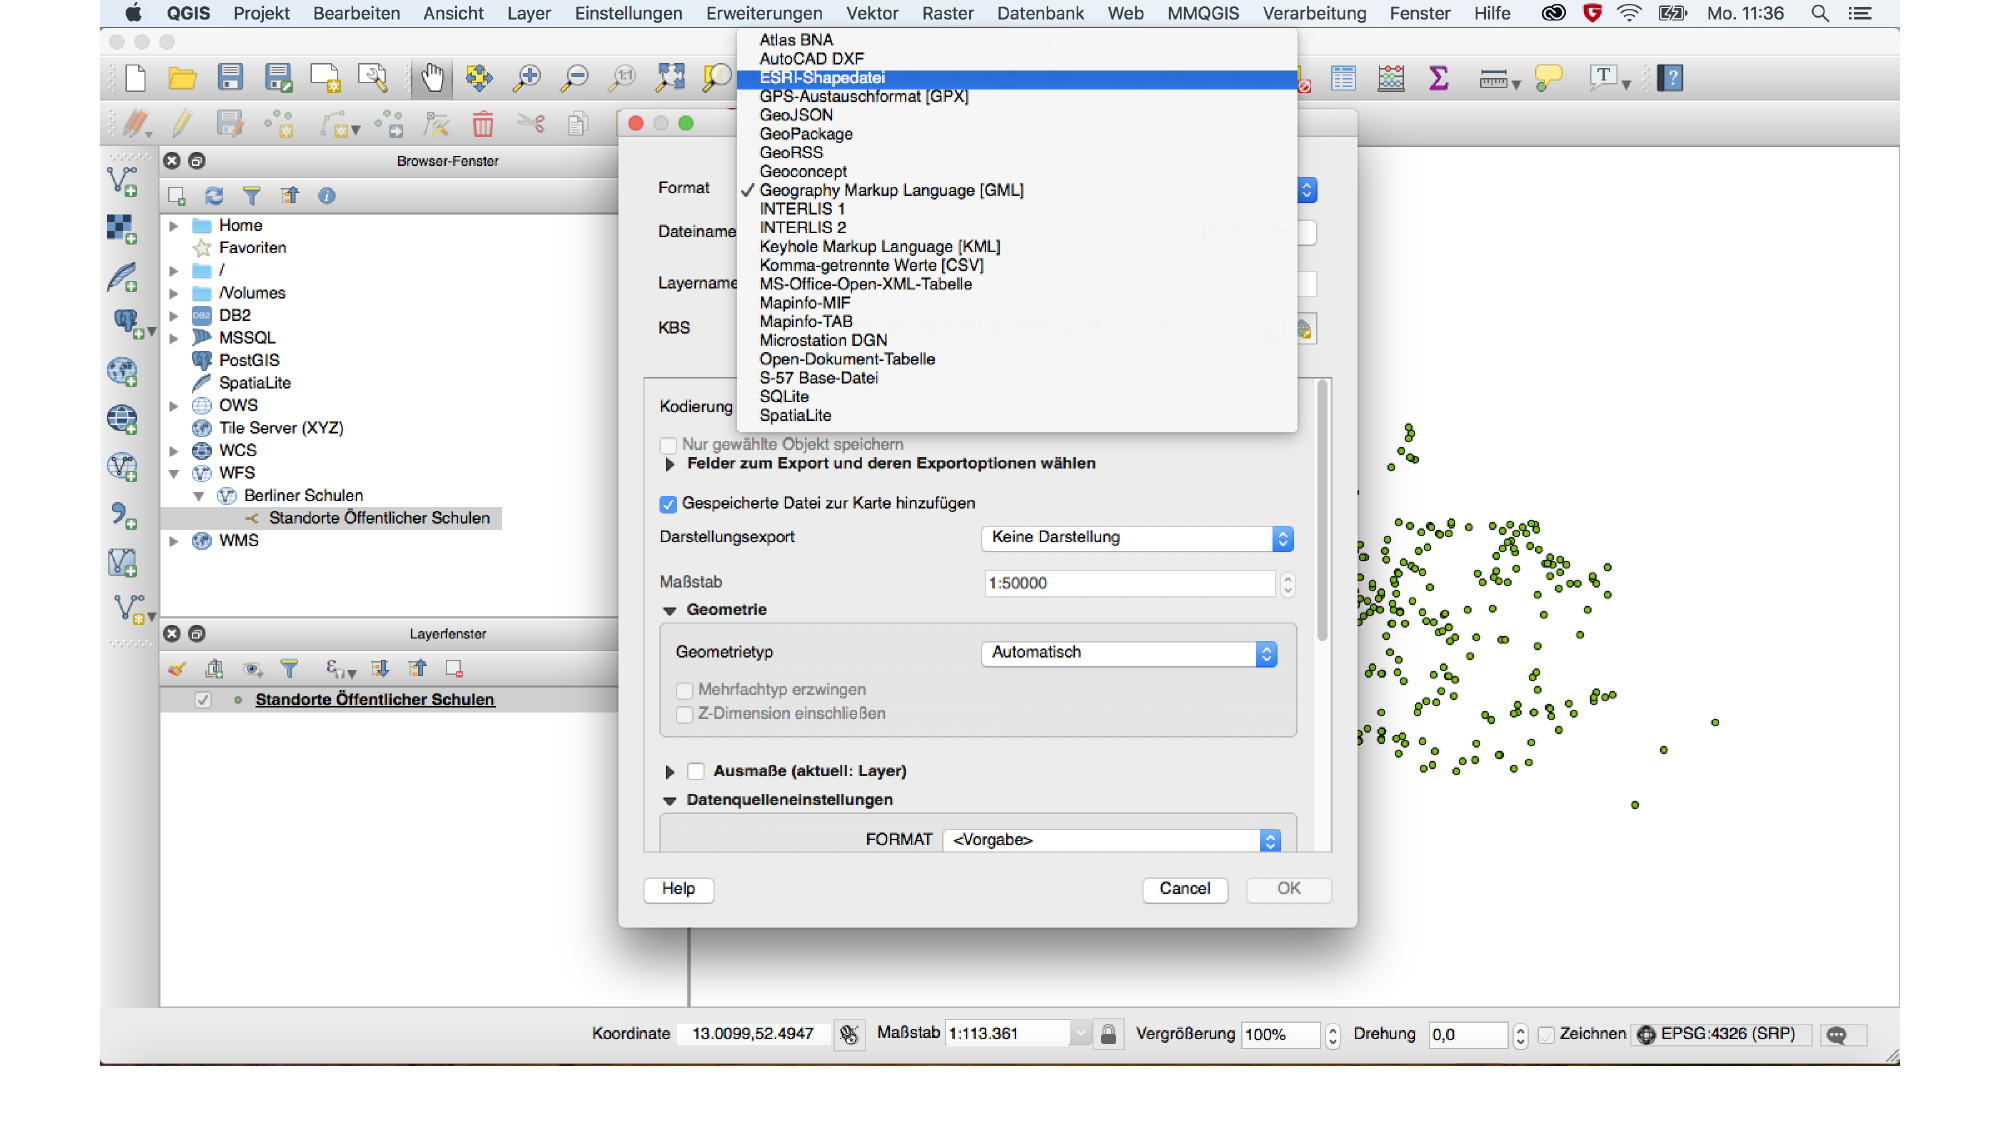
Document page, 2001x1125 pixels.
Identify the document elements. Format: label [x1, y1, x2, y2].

picture [99, 0, 1900, 1066]
